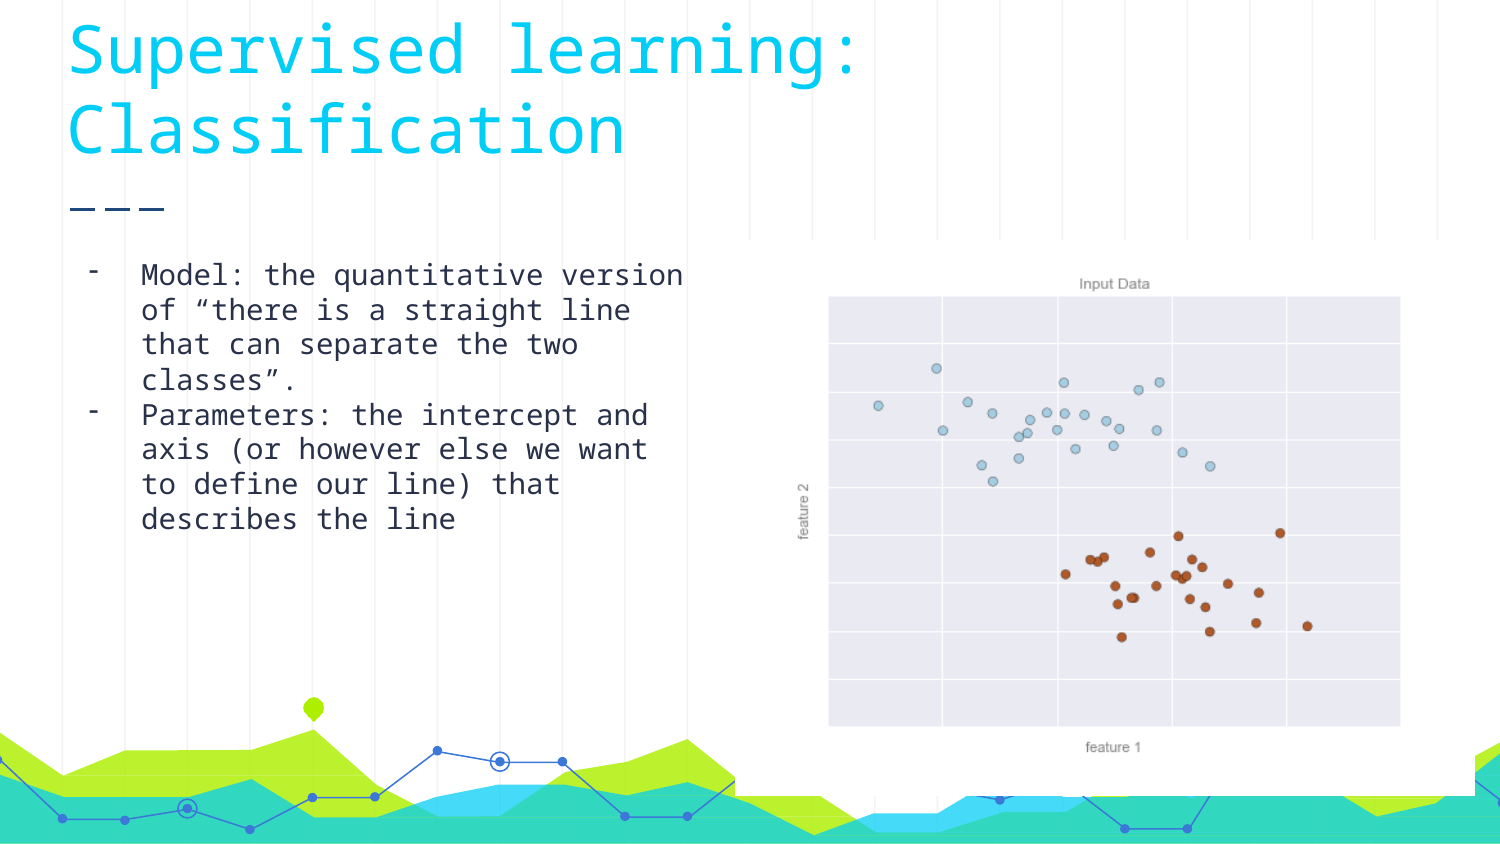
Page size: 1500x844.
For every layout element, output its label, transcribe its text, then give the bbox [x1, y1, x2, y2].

picture [734, 240, 1476, 796]
text_box [1356, 803, 1432, 807]
list Model: the quantitative version of “there is a straight line that can separate the two classes”. Parameters: the intercept and axis (or however else we want to define our line) that describes the line [51, 240, 711, 750]
title Supervised learning: Classification [51, 61, 1449, 182]
text_box [752, 803, 836, 807]
